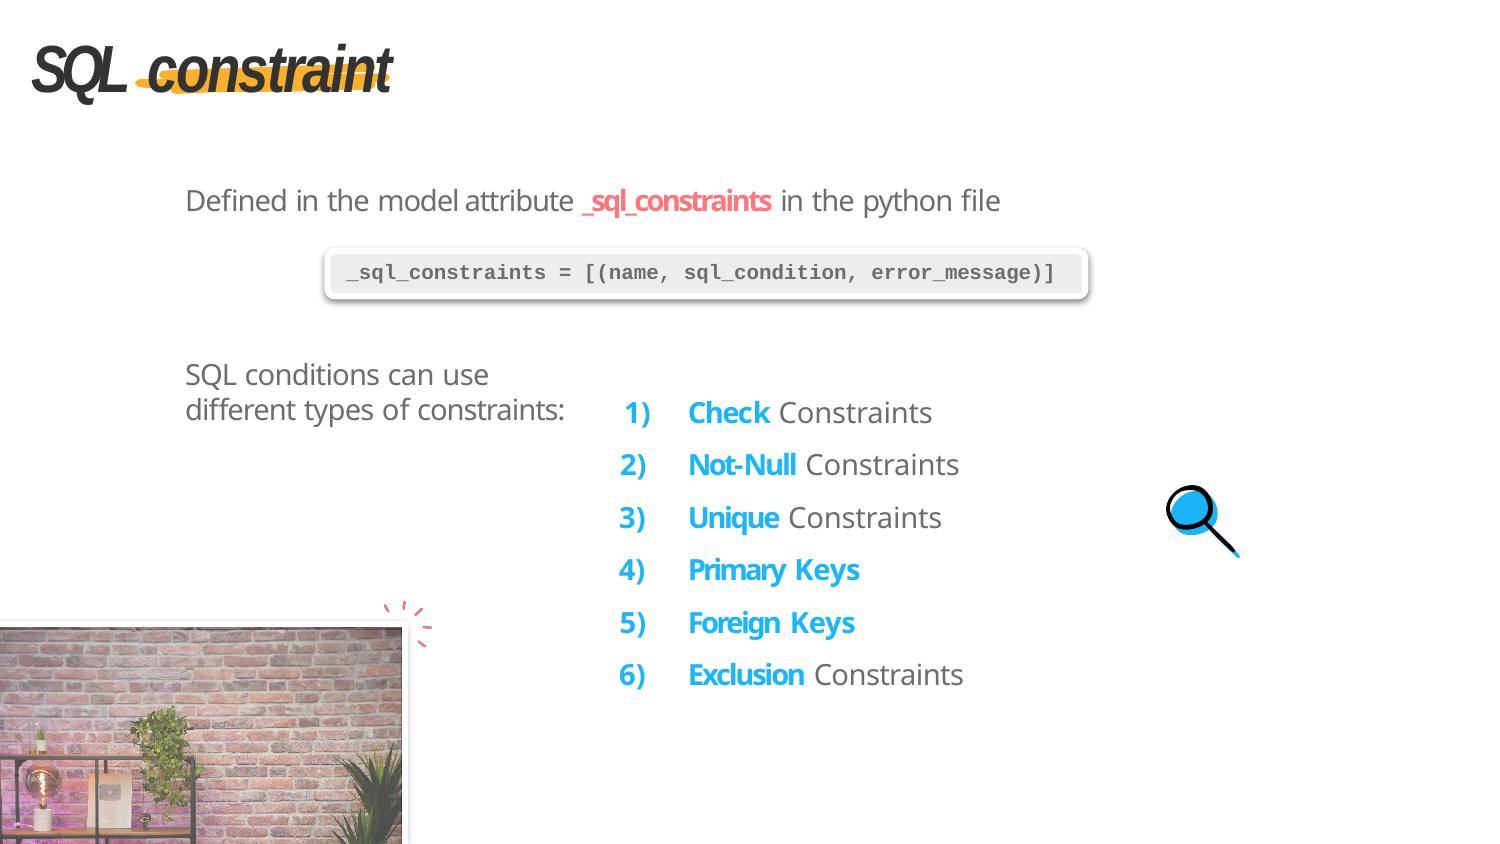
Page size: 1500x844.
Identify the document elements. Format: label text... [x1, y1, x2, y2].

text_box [314, 241, 1099, 313]
title SQL constraint [29, 24, 496, 168]
text_box SQL conditions can use different types of constraints: [183, 354, 595, 427]
picture [135, 63, 390, 94]
text_box Defined in the model attribute _sql_constraints in the python file _sql_constraints = [(name, sql_condition, error_message)] [183, 180, 1080, 284]
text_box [0, 587, 444, 844]
text_box Check Constraints Not-Null Constraints Unique Constraints Primary Keys Foreign Keys Exclusion Constraints [616, 374, 993, 692]
picture [1166, 485, 1240, 558]
